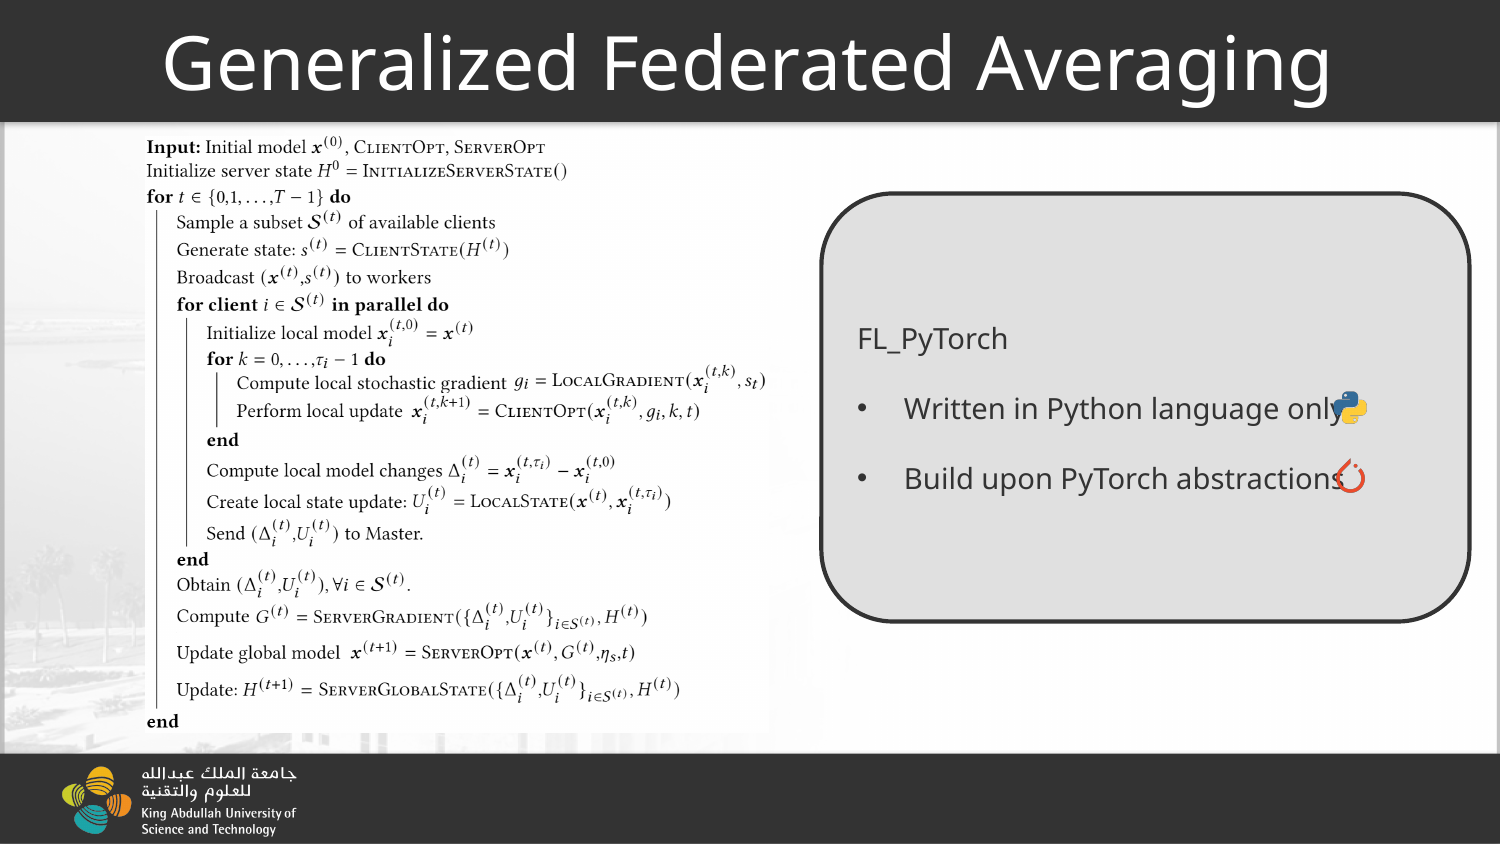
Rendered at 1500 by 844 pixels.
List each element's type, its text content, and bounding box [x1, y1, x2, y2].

picture [1326, 451, 1375, 500]
text_box FL_PyTorch Written in Python language only Build upon PyTorch abstractions [819, 191, 1472, 624]
picture [1320, 377, 1380, 437]
picture [52, 760, 307, 841]
picture [144, 136, 769, 733]
title Generalized Federated Averaging [0, 0, 1496, 121]
